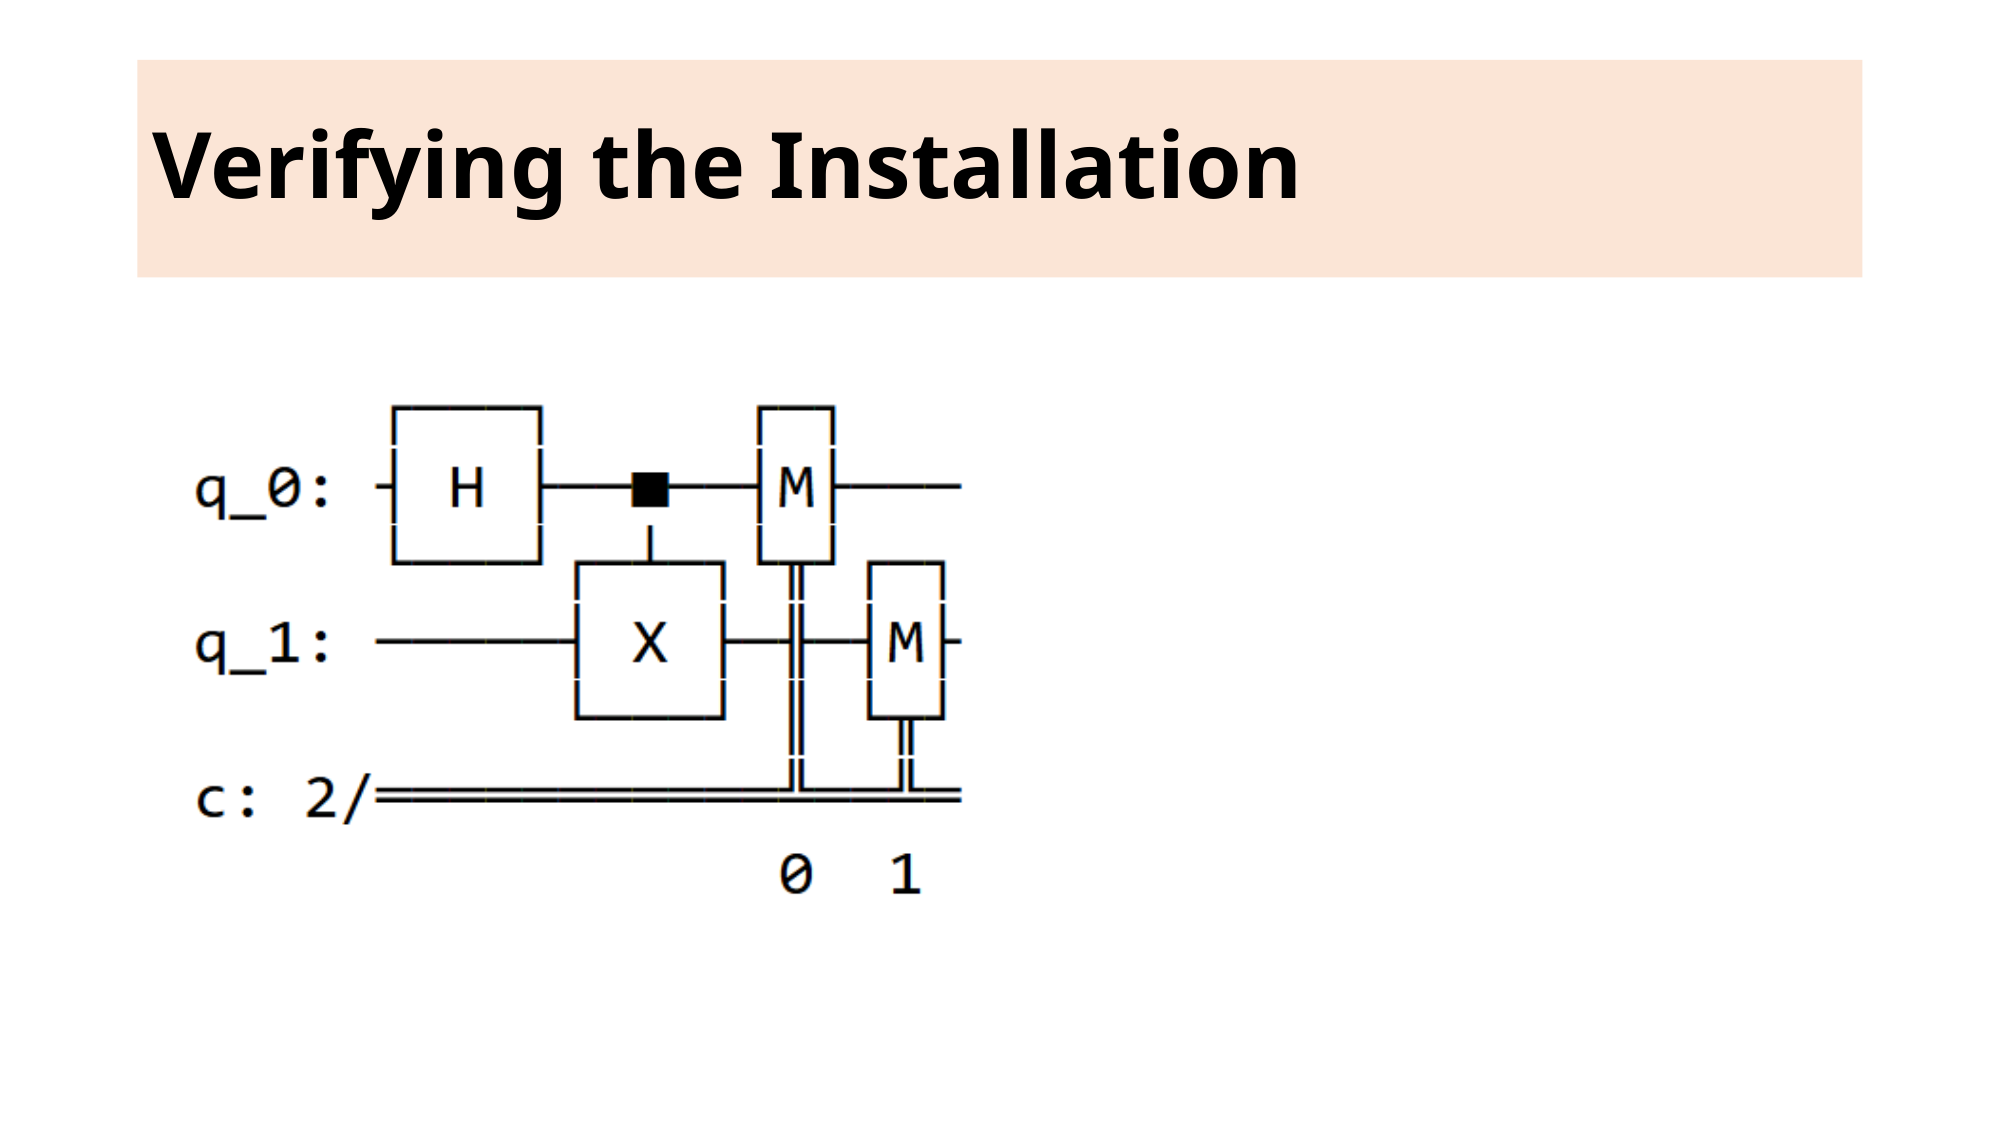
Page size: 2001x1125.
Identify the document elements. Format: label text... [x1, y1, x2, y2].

picture [170, 367, 1099, 916]
title Verifying the Installation [137, 59, 1863, 278]
